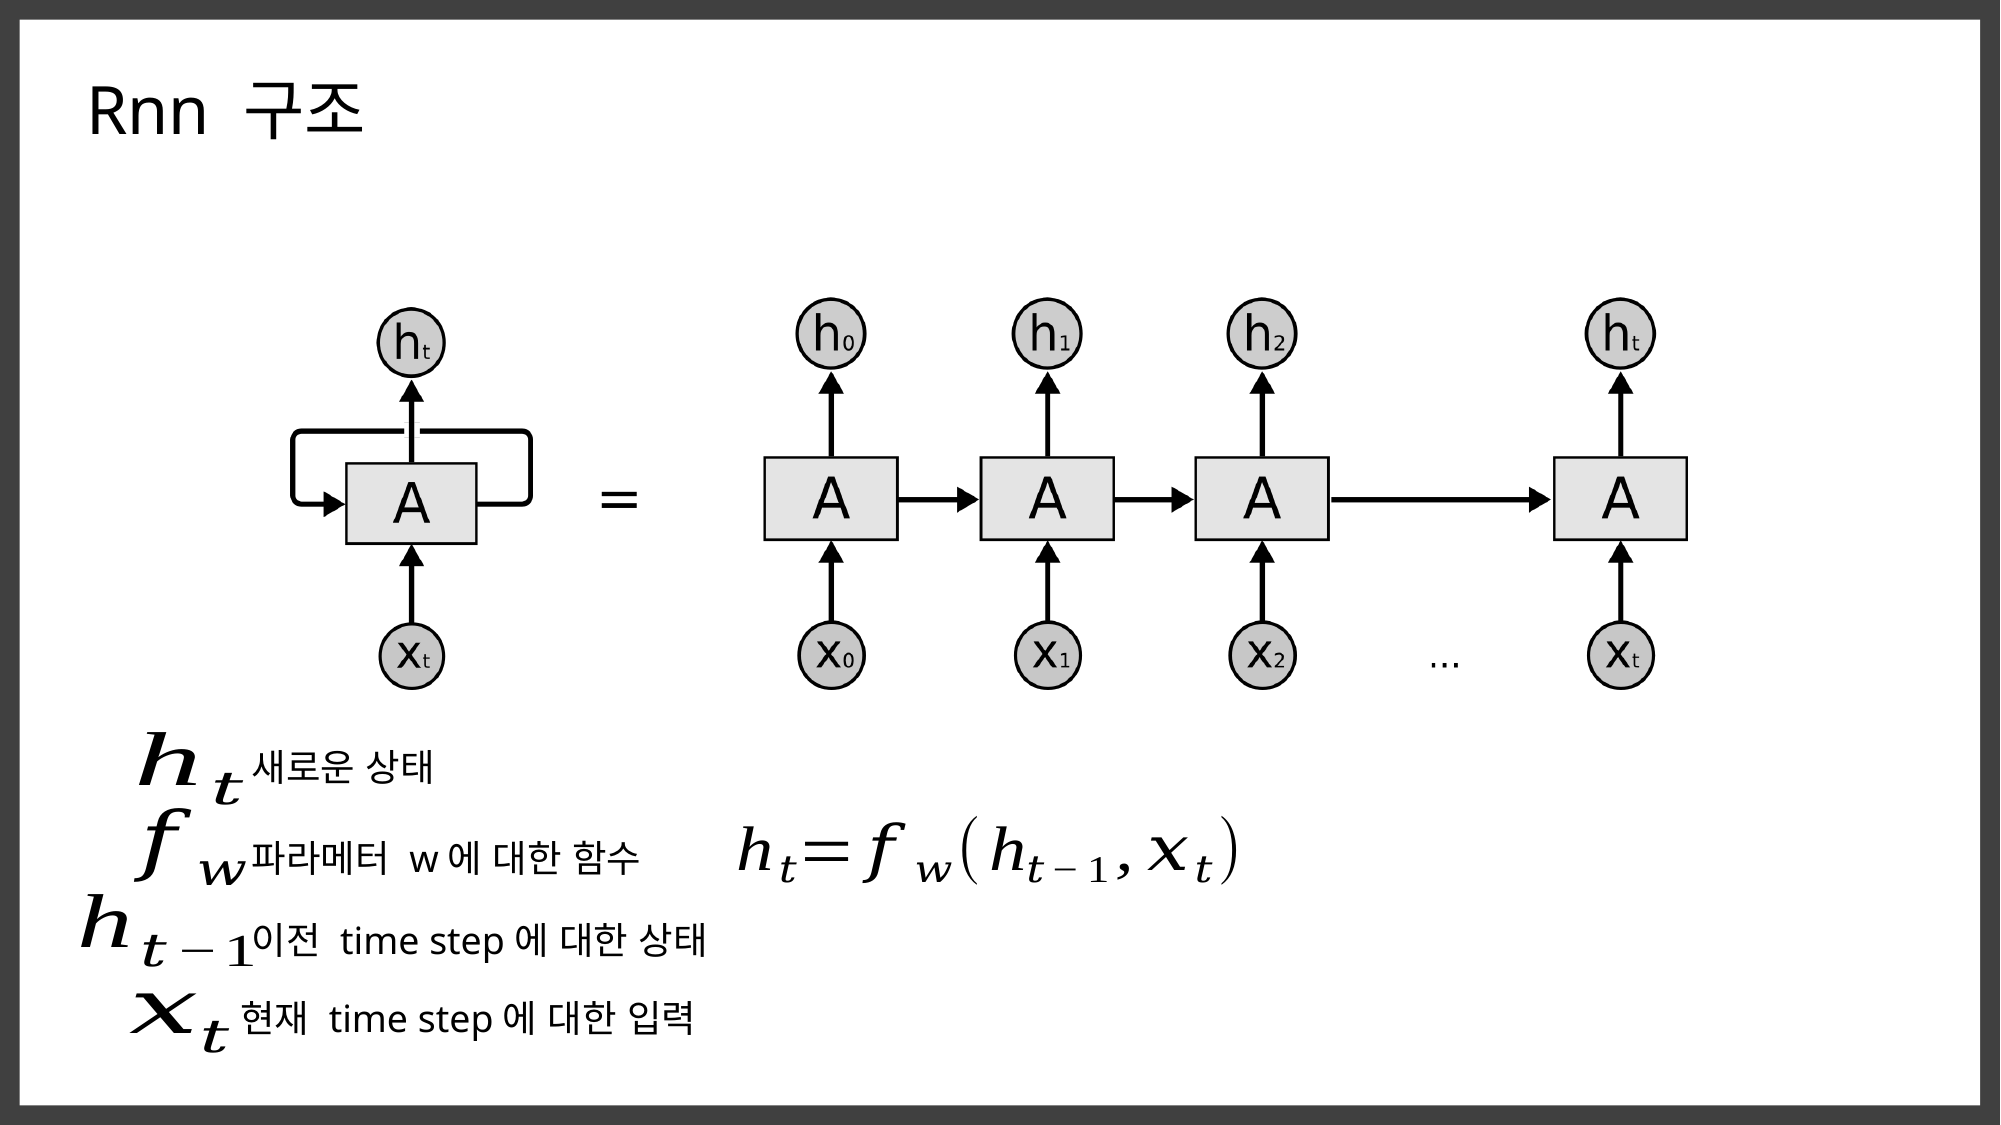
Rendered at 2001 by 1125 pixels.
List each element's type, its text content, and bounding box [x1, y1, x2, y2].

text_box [290, 297, 1688, 690]
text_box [77, 718, 838, 1063]
text_box [19, 19, 1981, 1106]
text_box Rnn 구조 [71, 60, 382, 156]
